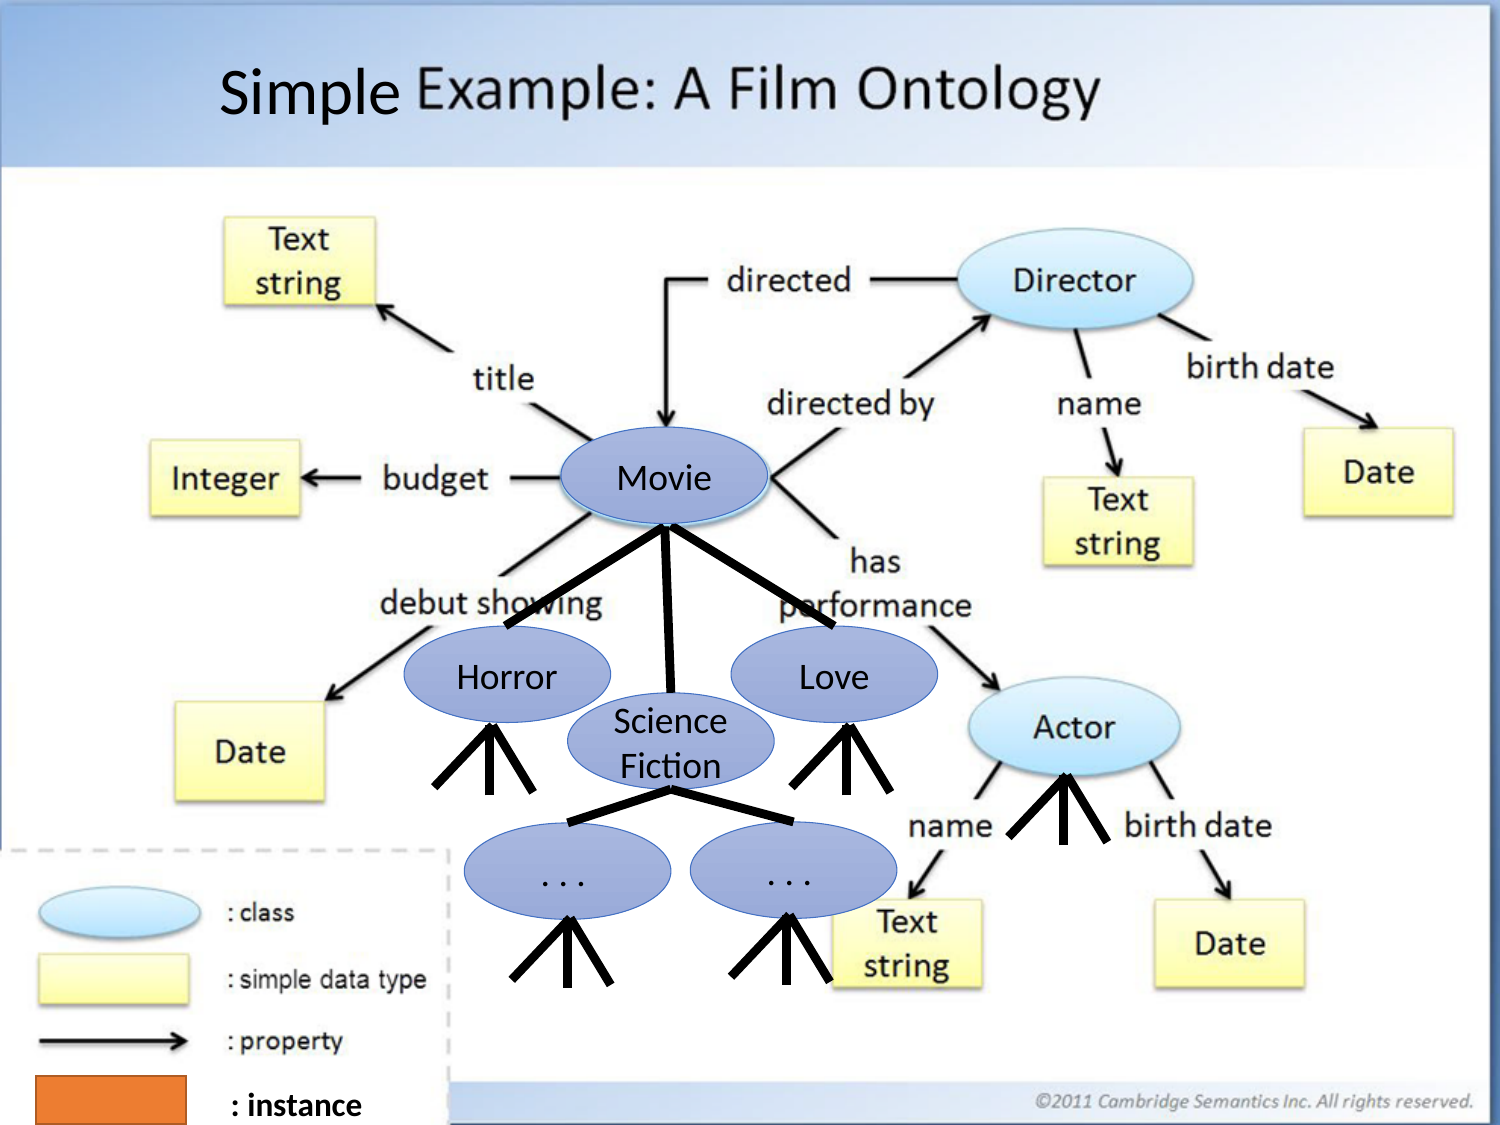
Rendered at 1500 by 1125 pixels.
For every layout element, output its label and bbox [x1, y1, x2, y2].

text_box [730, 915, 786, 977]
text_box [570, 918, 611, 985]
text_box [849, 725, 891, 793]
text_box [1008, 775, 1063, 838]
text_box [1066, 775, 1108, 843]
picture [0, 0, 1500, 1125]
text_box [670, 789, 794, 822]
text_box [664, 526, 671, 693]
text_box [511, 918, 567, 980]
text_box [670, 525, 835, 626]
text_box [791, 725, 846, 788]
text_box [789, 914, 830, 982]
text_box [434, 725, 489, 788]
text_box [505, 526, 664, 627]
text_box [567, 789, 671, 823]
text_box [492, 725, 534, 793]
